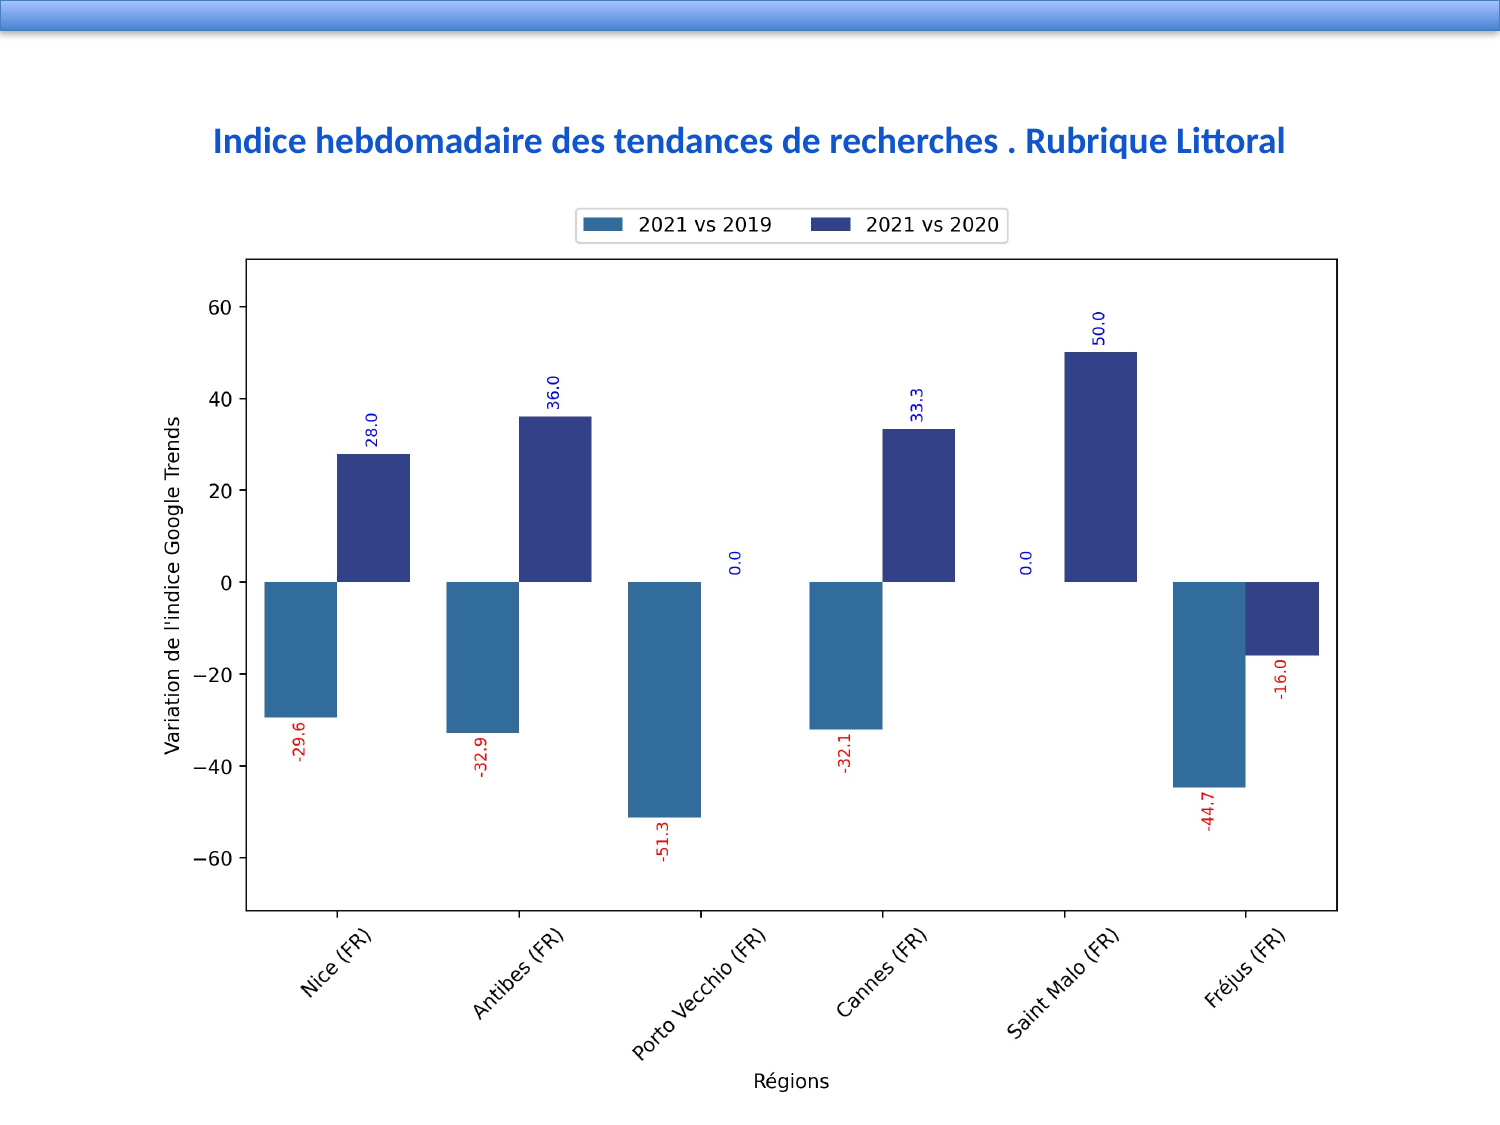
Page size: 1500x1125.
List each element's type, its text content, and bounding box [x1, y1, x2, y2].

title Indice hebdomadaire des tendances de recherches . Rubrique Littoral [75, 45, 1425, 233]
picture [149, 194, 1351, 1106]
text_box [0, 0, 1500, 31]
